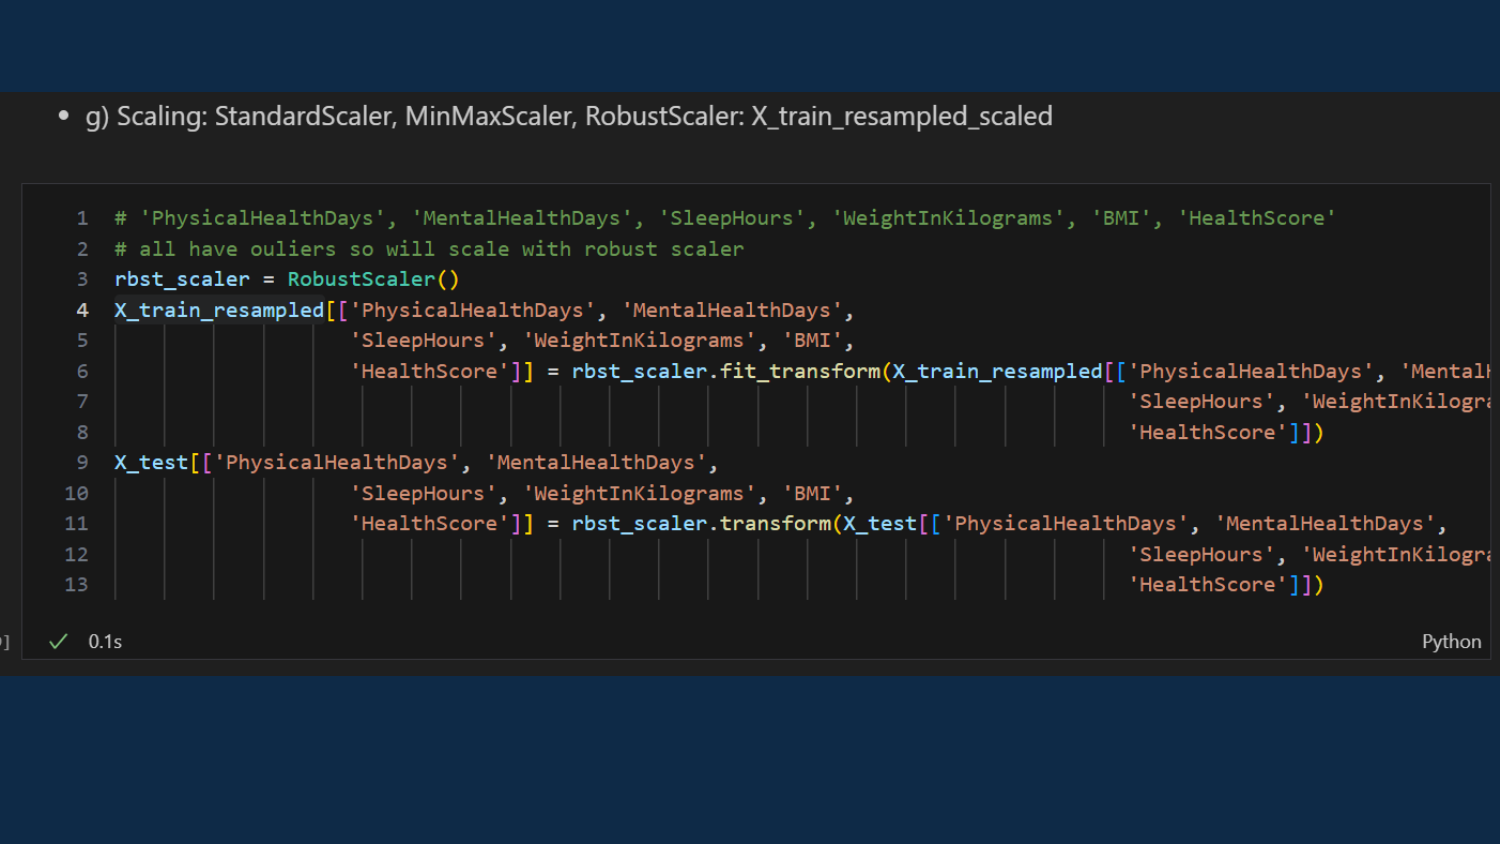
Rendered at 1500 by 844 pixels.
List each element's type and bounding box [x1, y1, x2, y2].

picture [0, 92, 1500, 676]
